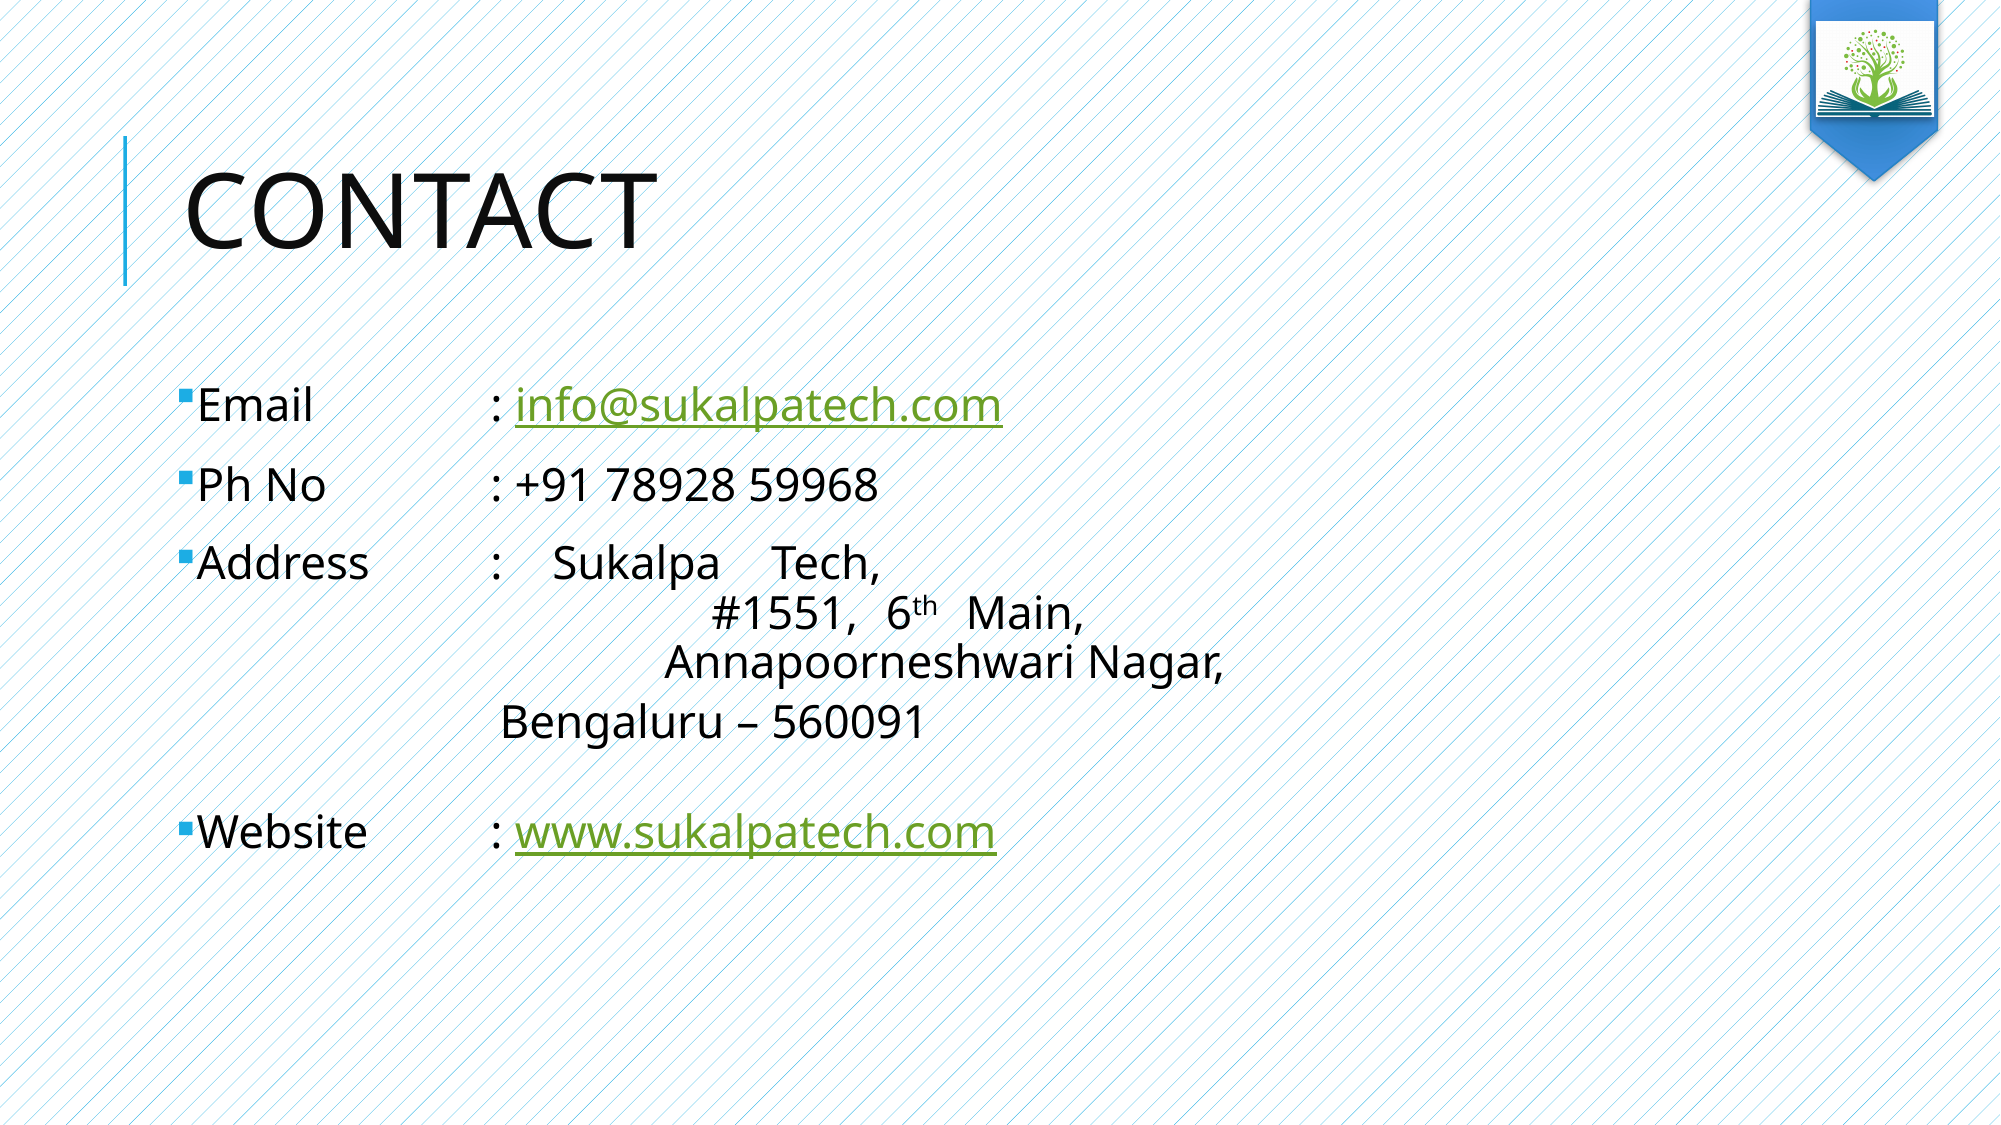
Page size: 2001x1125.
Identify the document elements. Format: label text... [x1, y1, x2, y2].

picture [1815, 21, 1935, 117]
list Email : info@sukalpatech.com Ph No : +91 78928 59968 Address : Sukalpa Tech, #1551, 6th Main, Annapoorneshwari Nagar, Bengaluru – 560091 Website : www.sukalpatech.com [168, 368, 1824, 1029]
title contact [168, 96, 1763, 342]
